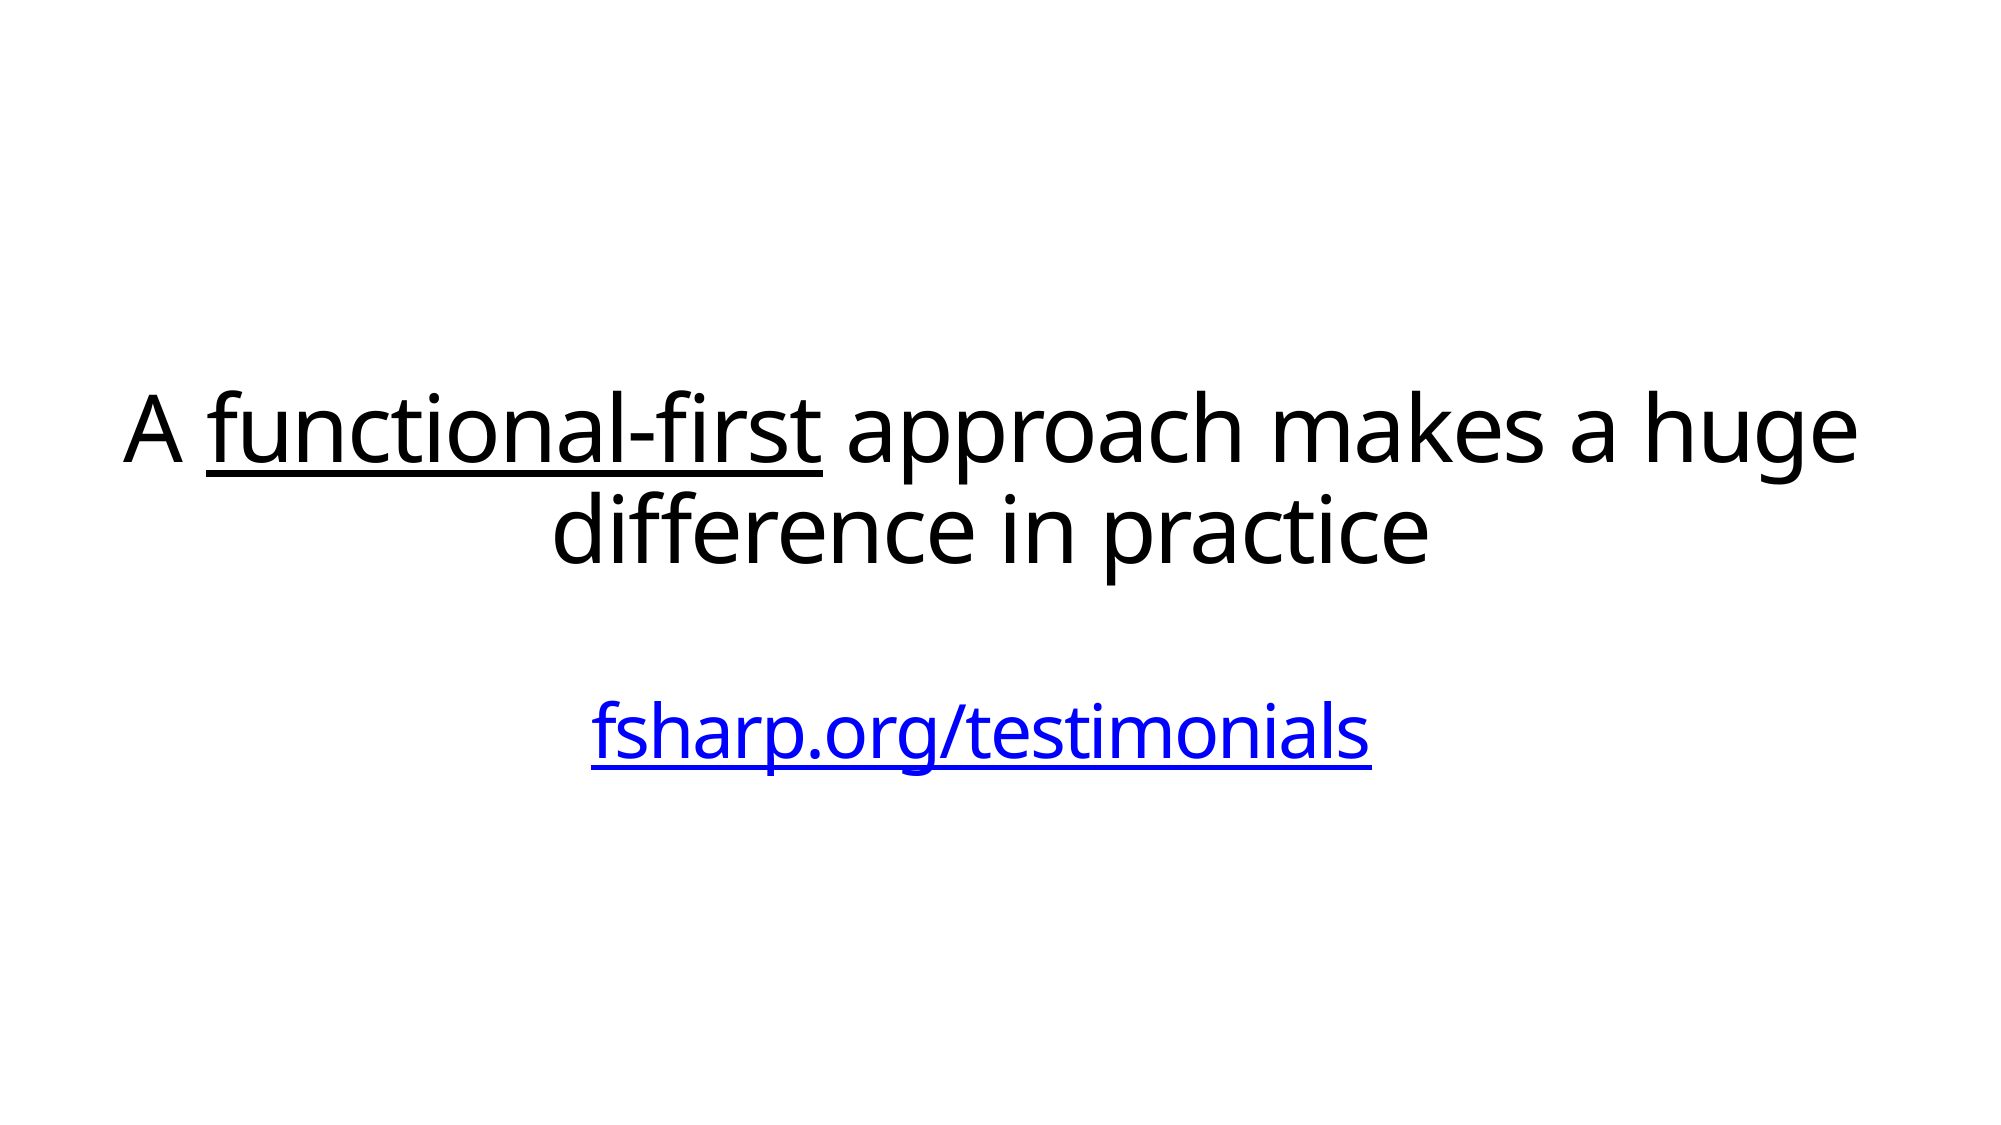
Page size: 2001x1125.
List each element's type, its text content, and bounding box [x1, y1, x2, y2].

title A functional-first approach makes a huge difference in practice fsharp.org/testimonials [74, 381, 1909, 771]
